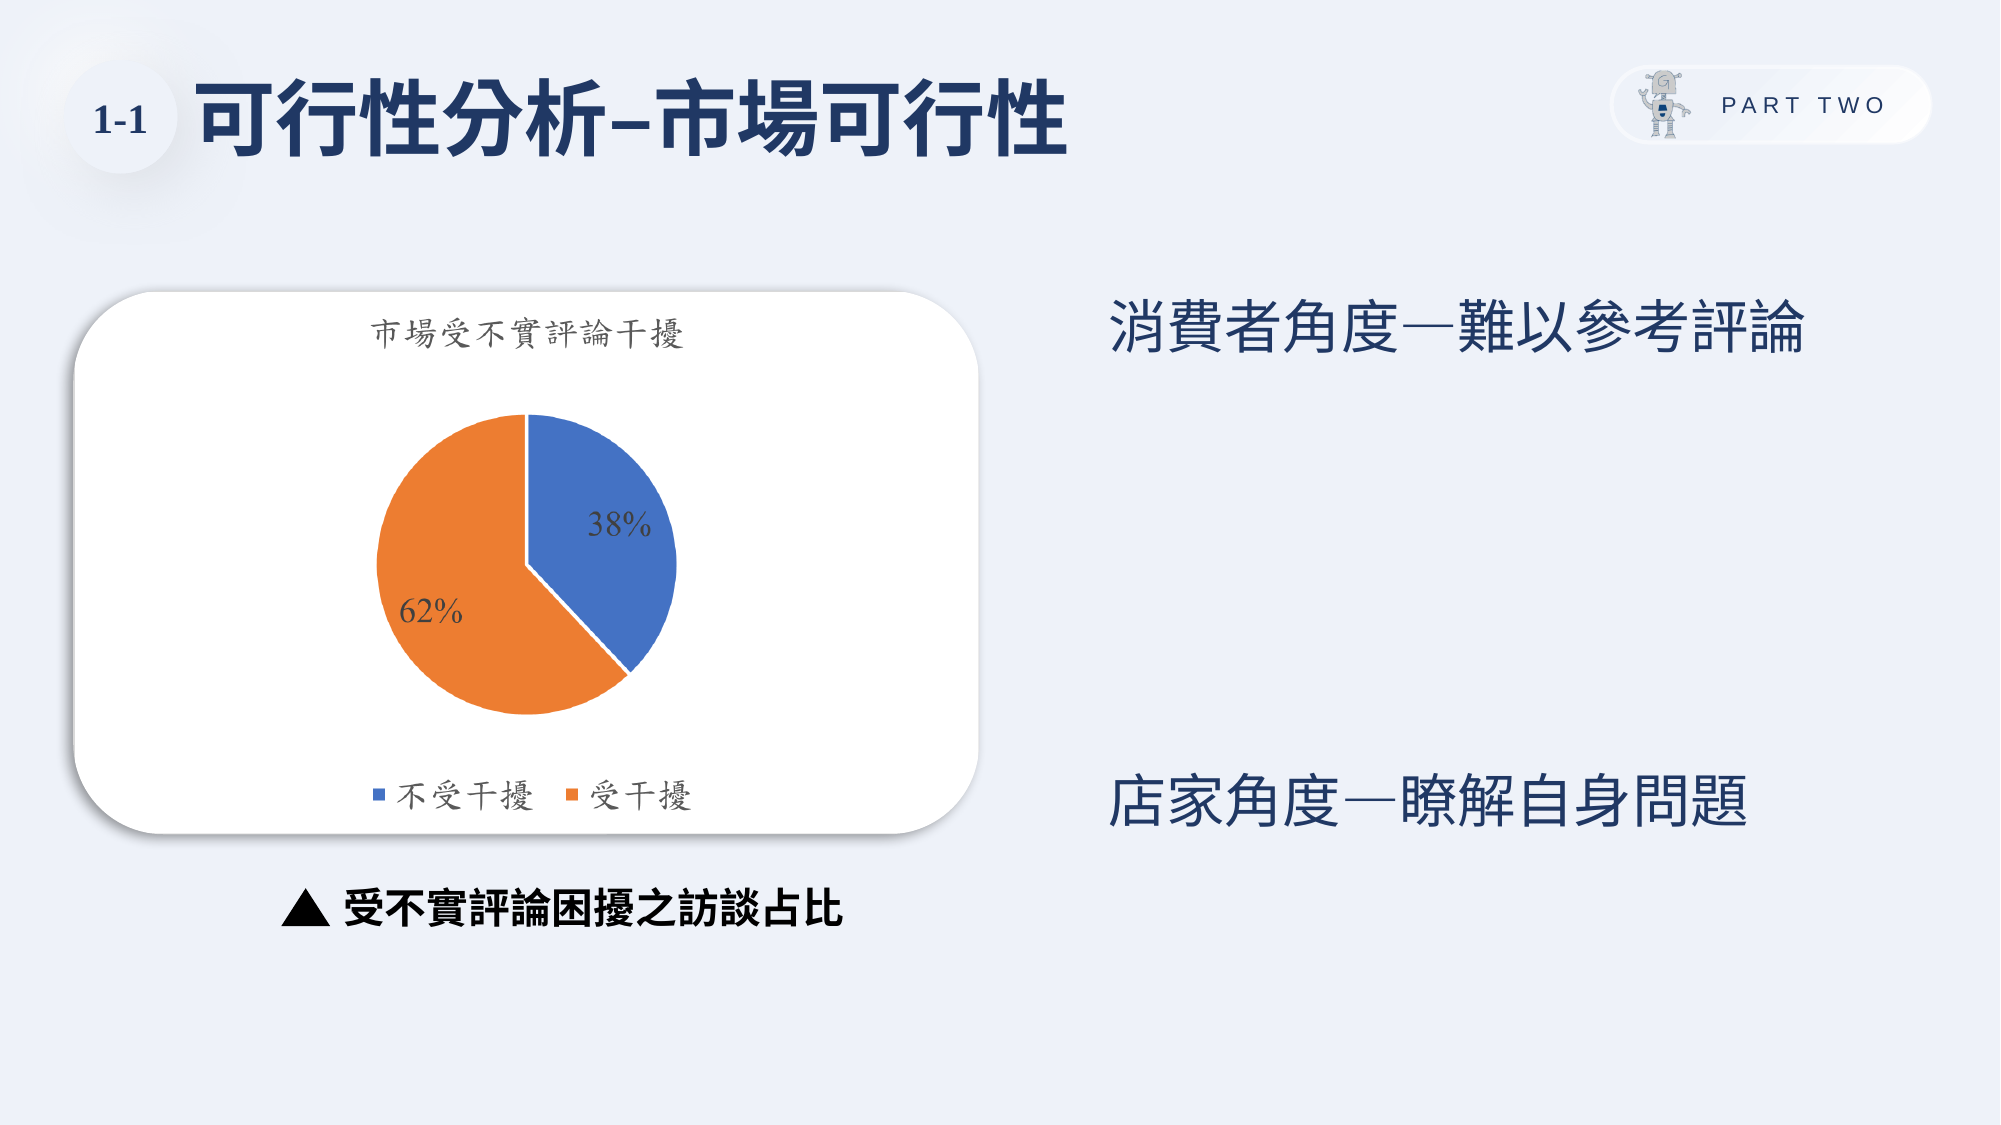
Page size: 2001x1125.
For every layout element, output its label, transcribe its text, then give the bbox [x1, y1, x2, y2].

text_box 消費者角度—難以參考評論 [1108, 290, 2000, 361]
text_box [281, 888, 331, 927]
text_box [63, 60, 178, 174]
text_box 受不實評論困擾之訪談占比 [328, 874, 888, 940]
picture [1625, 62, 1702, 147]
text_box 可行性分析–市場可行性 [177, 58, 1142, 174]
text_box 店家角度—瞭解自身問題 [1108, 763, 2000, 834]
picture [73, 290, 980, 835]
